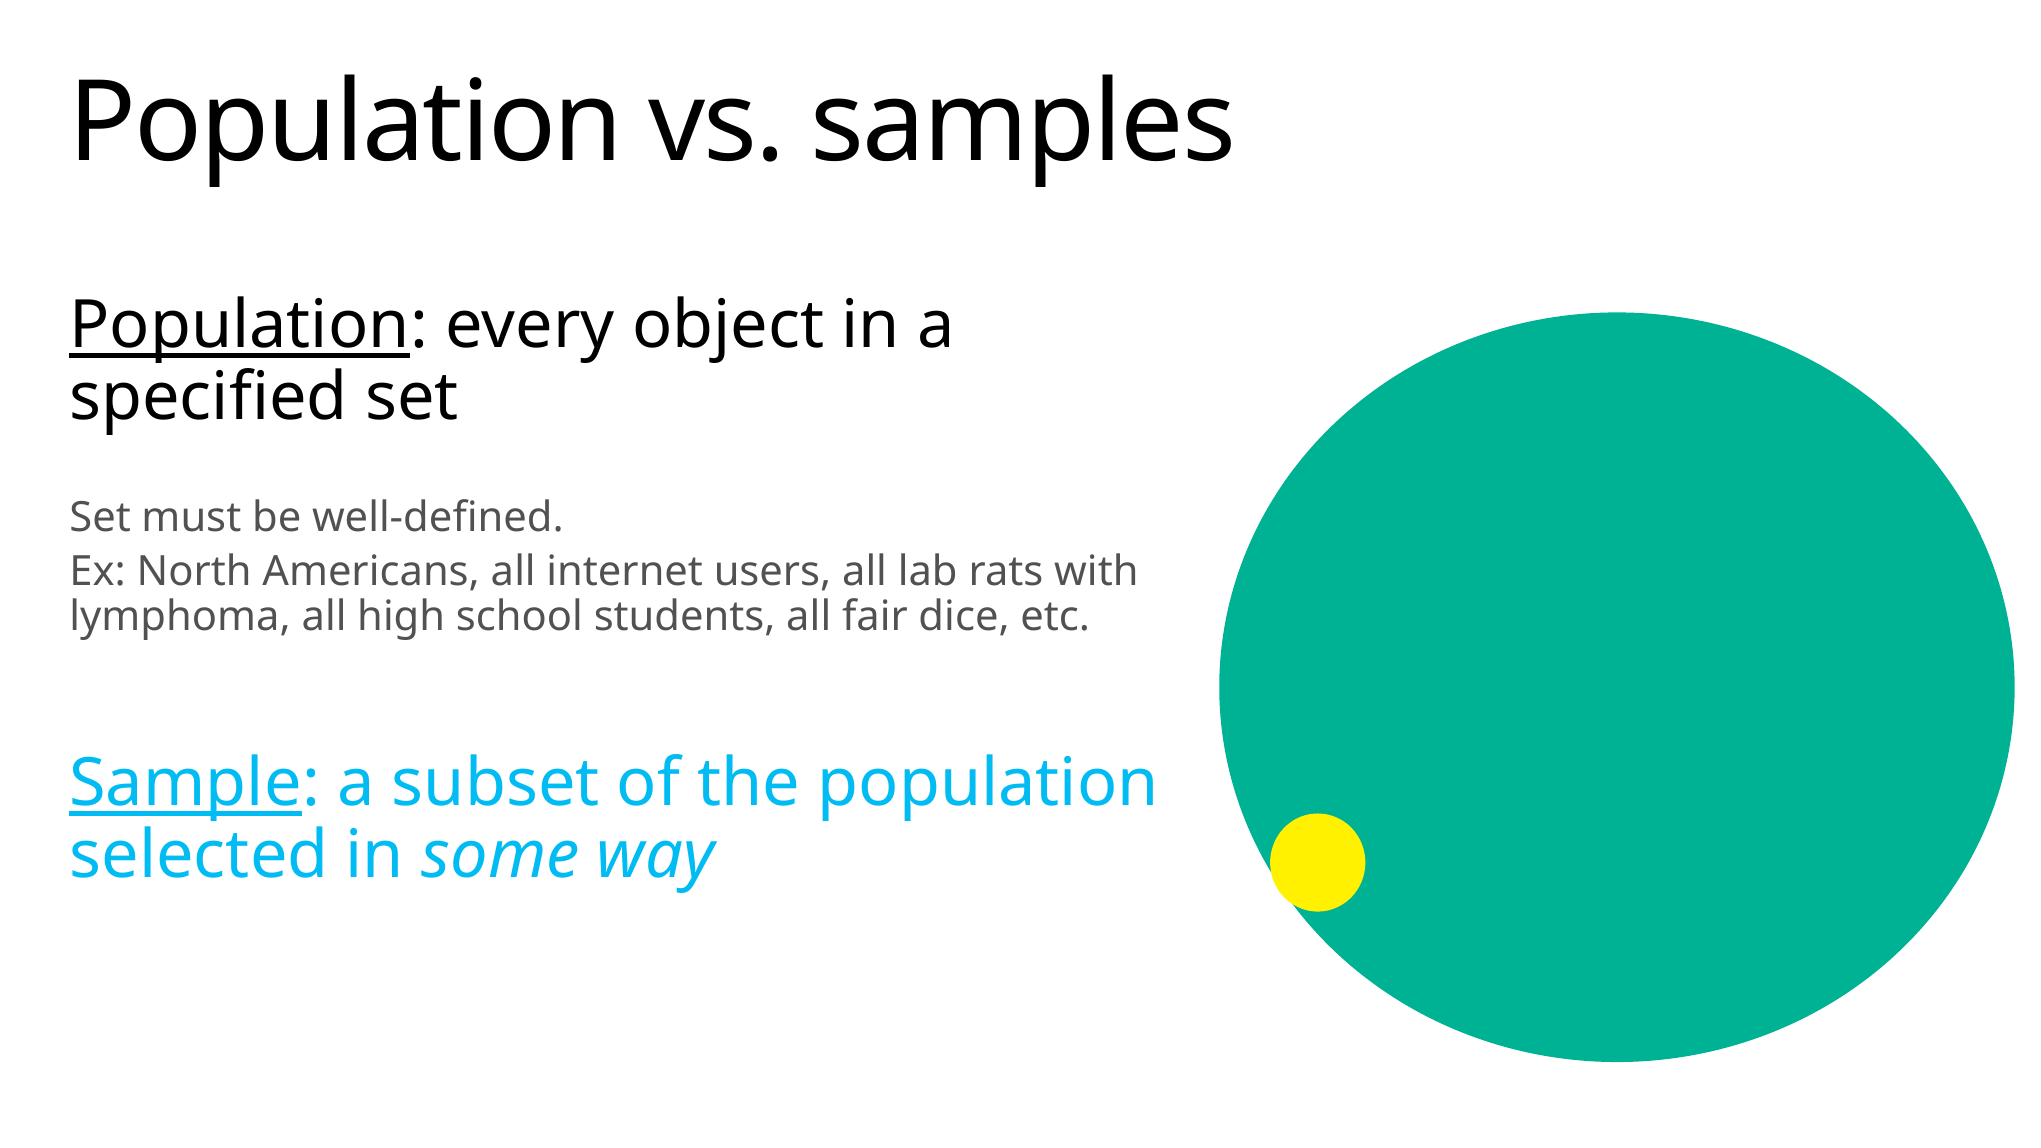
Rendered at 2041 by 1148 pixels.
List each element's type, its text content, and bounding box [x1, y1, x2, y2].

title Population vs. samples [45, 48, 1996, 200]
text_box [1269, 812, 1367, 913]
text_box [1218, 311, 2016, 1063]
list Population: every object in a specified set Set must be well-defined. Ex: North Americans, all internet users, all lab rats with lymphoma, all high school students, all fair dice, etc. Sample: a subset of the population selected in some way [45, 161, 1255, 966]
